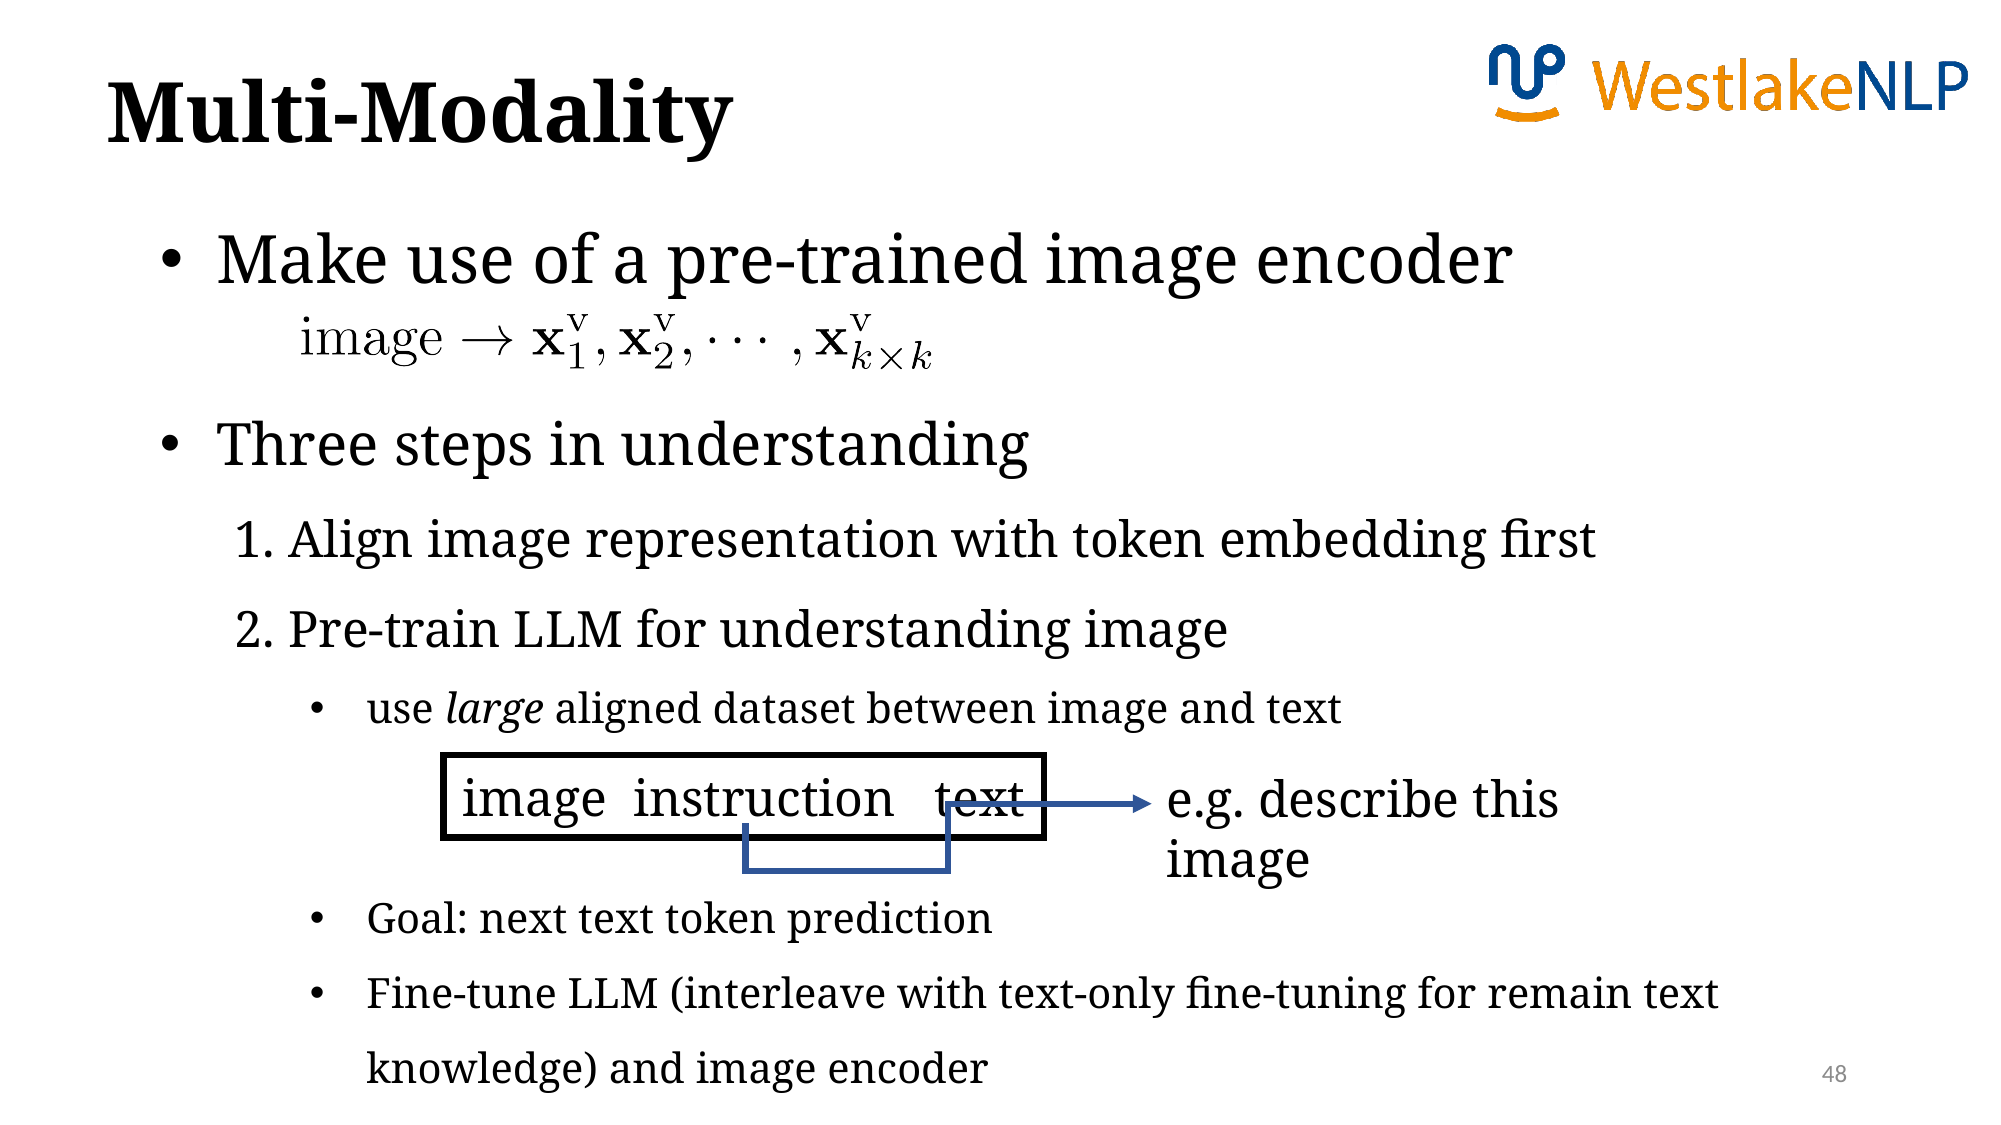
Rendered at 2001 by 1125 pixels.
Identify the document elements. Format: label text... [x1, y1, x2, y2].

text_box Make use of a pre-trained image encoder Three steps in understanding 1. Align image representation with token embedding first 2. Pre-train LLM for understanding image use large aligned dataset between image and text Goal: next text token prediction Fine-tune LLM (interleave with text-only fine-tuning for remain text knowledge) and image encoder [144, 169, 1817, 1100]
picture [1459, 0, 2000, 170]
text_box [443, 755, 1707, 874]
text_box Multi-Modality [91, 52, 1459, 168]
slide_number 48 [1412, 1042, 1863, 1103]
picture [299, 313, 932, 370]
